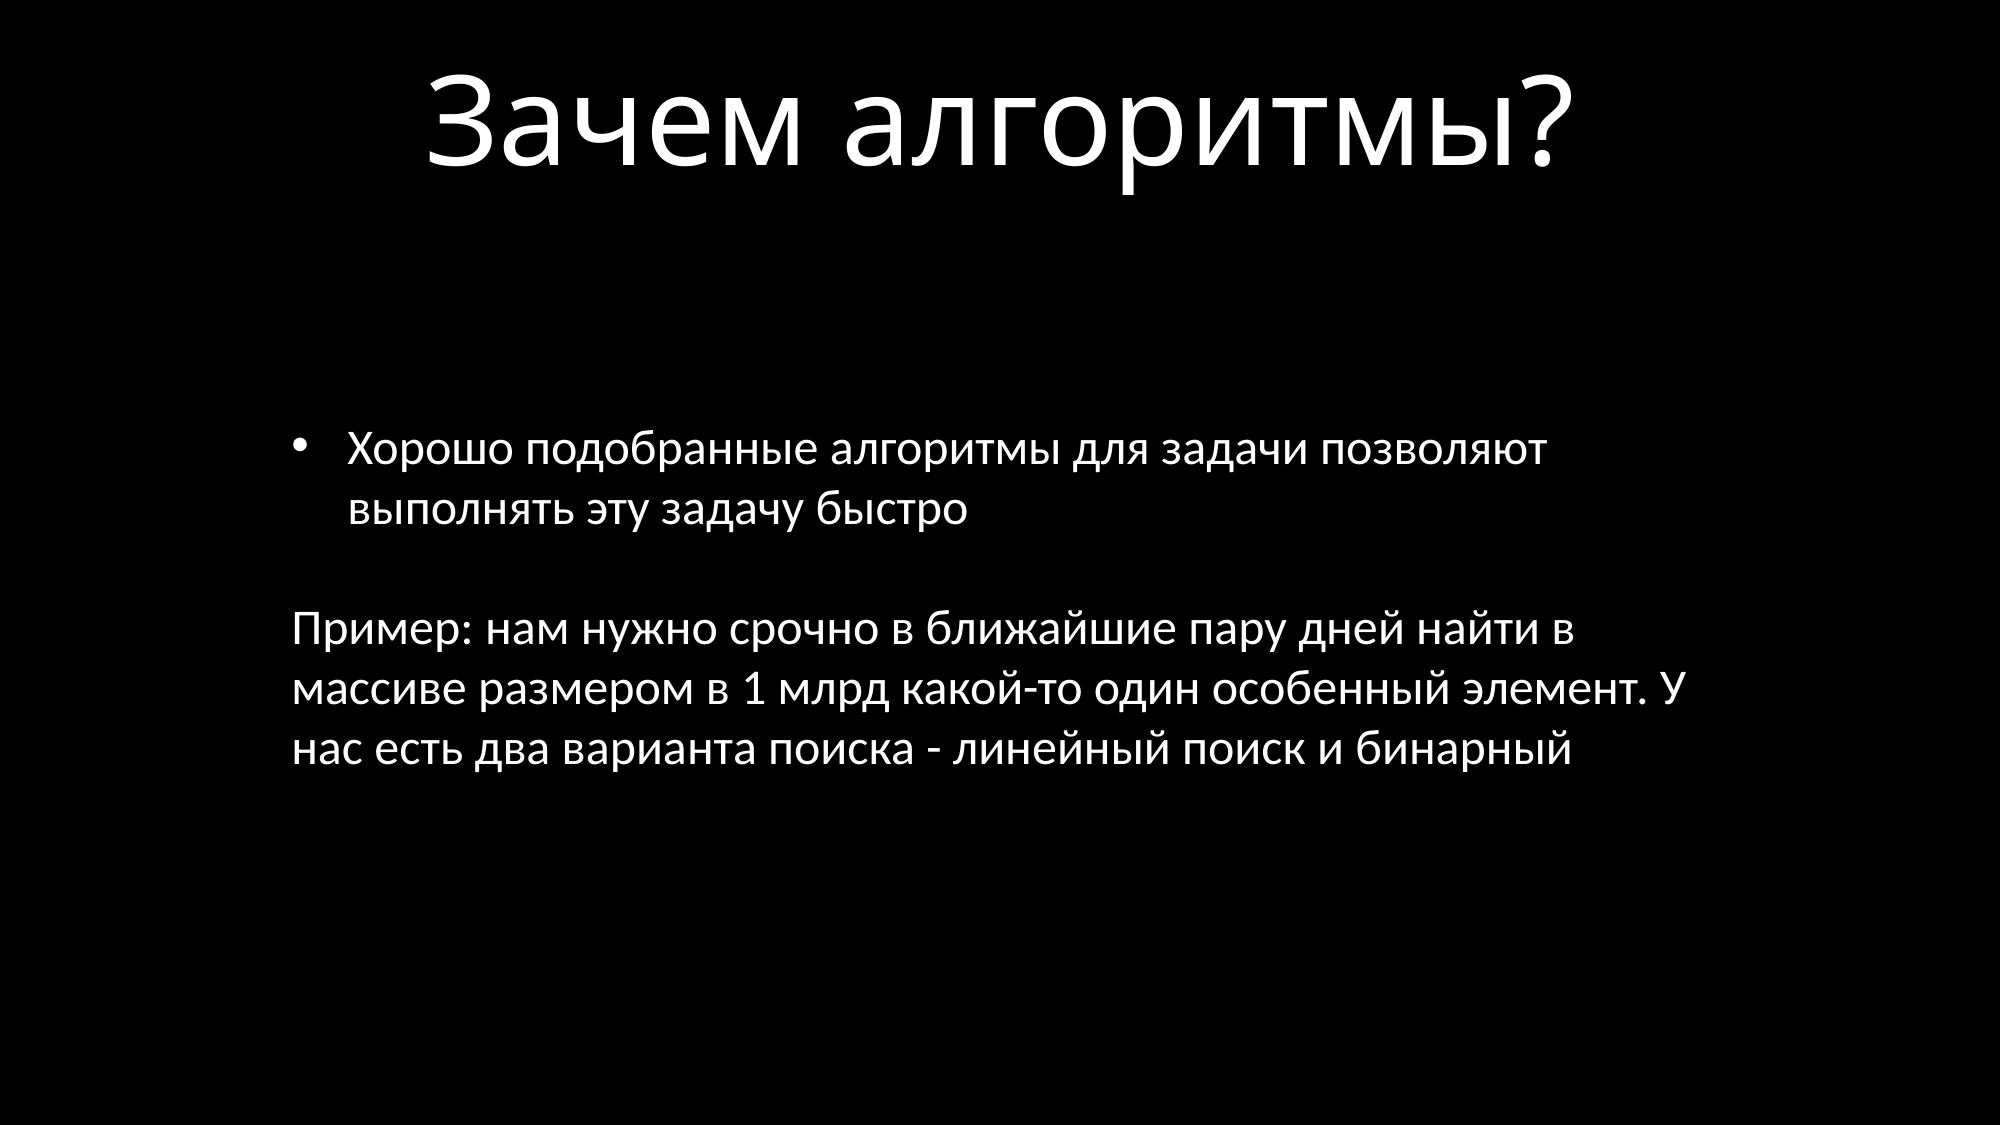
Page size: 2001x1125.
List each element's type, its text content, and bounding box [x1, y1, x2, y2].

text_box Зачем алгоритмы? [185, 47, 1815, 200]
text_box Хорошо подобранные алгоритмы для задачи позволяют выполнять эту задачу быстро Пример: нам нужно срочно в ближайшие пару дней найти в массиве размером в 1 млрд какой-то один особенный элемент. У нас есть два варианта поиска - линейный поиск и бинарный [276, 407, 1724, 782]
